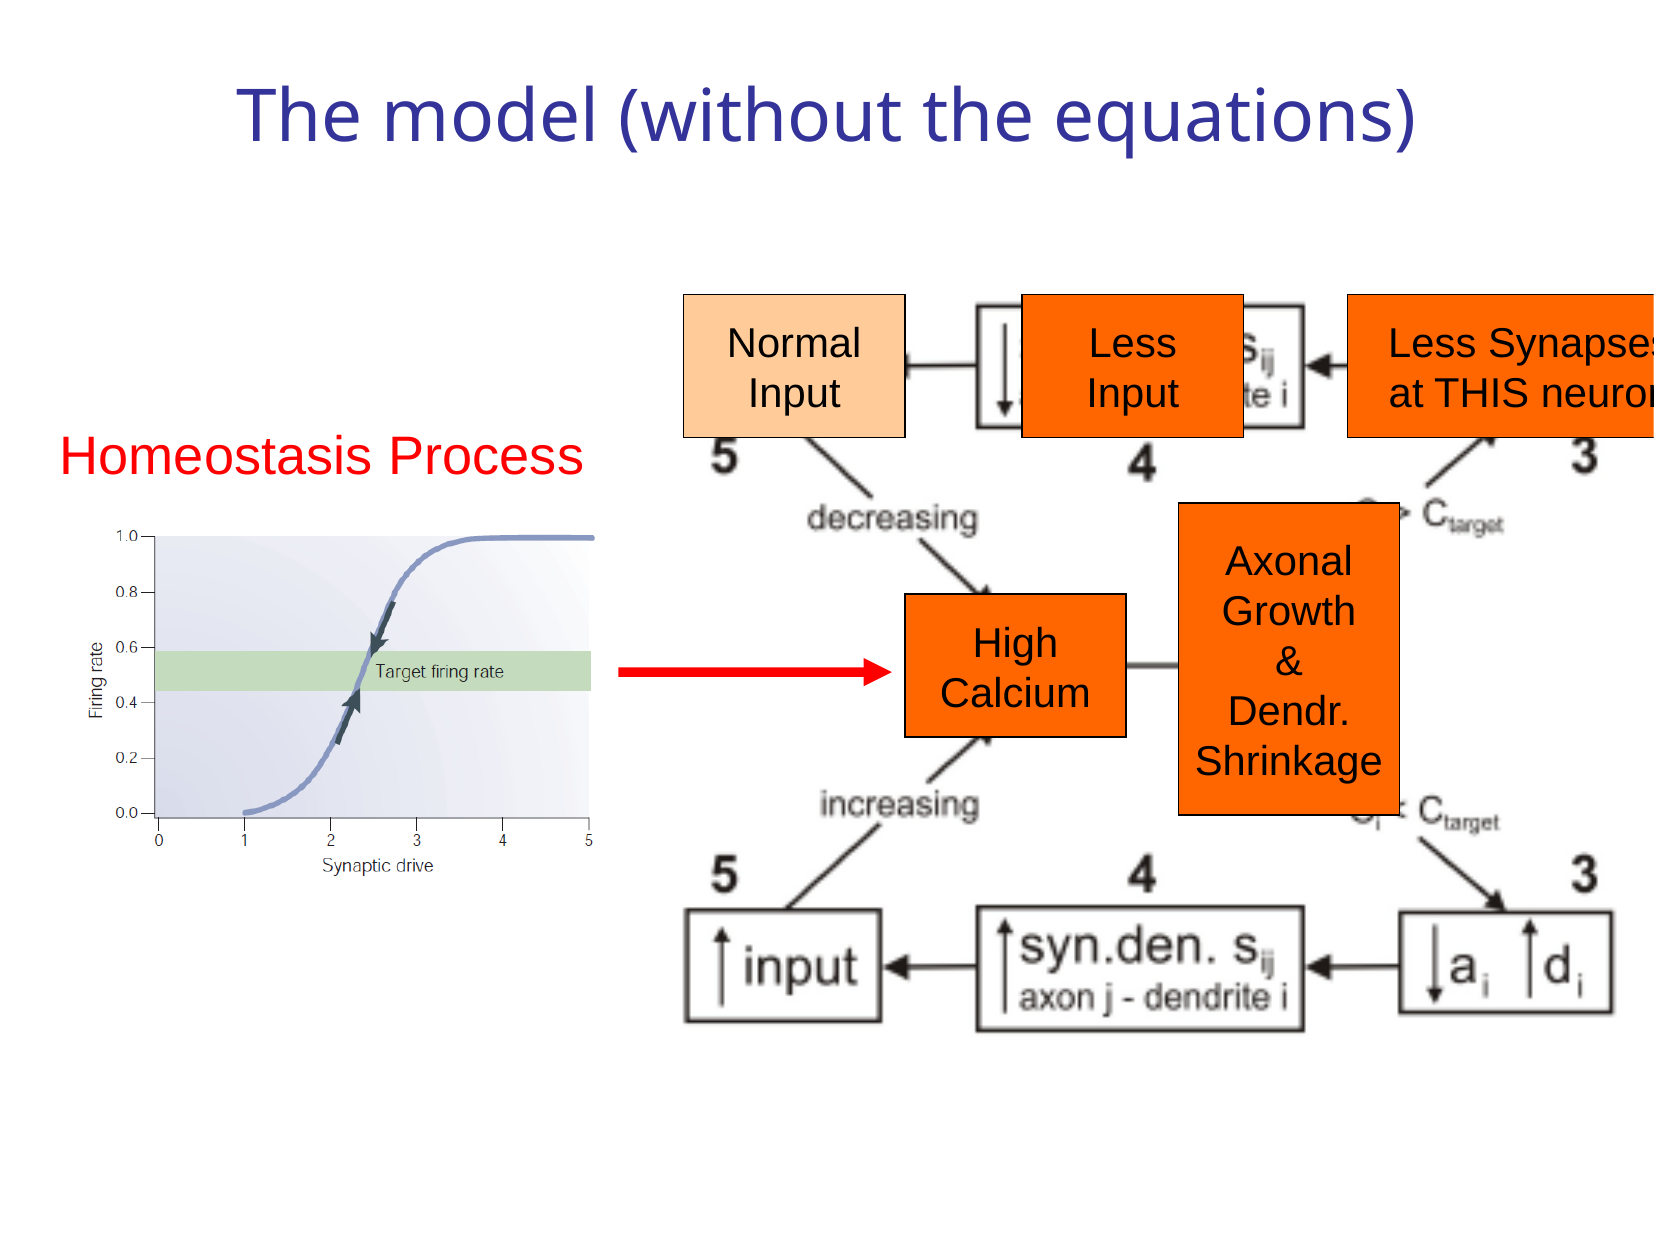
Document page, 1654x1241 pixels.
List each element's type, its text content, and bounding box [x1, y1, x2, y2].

text_box Homeostasis Process [42, 411, 602, 494]
text_box The model (without the equations) [110, 60, 1544, 165]
picture [637, 281, 1654, 1049]
picture [84, 515, 606, 884]
